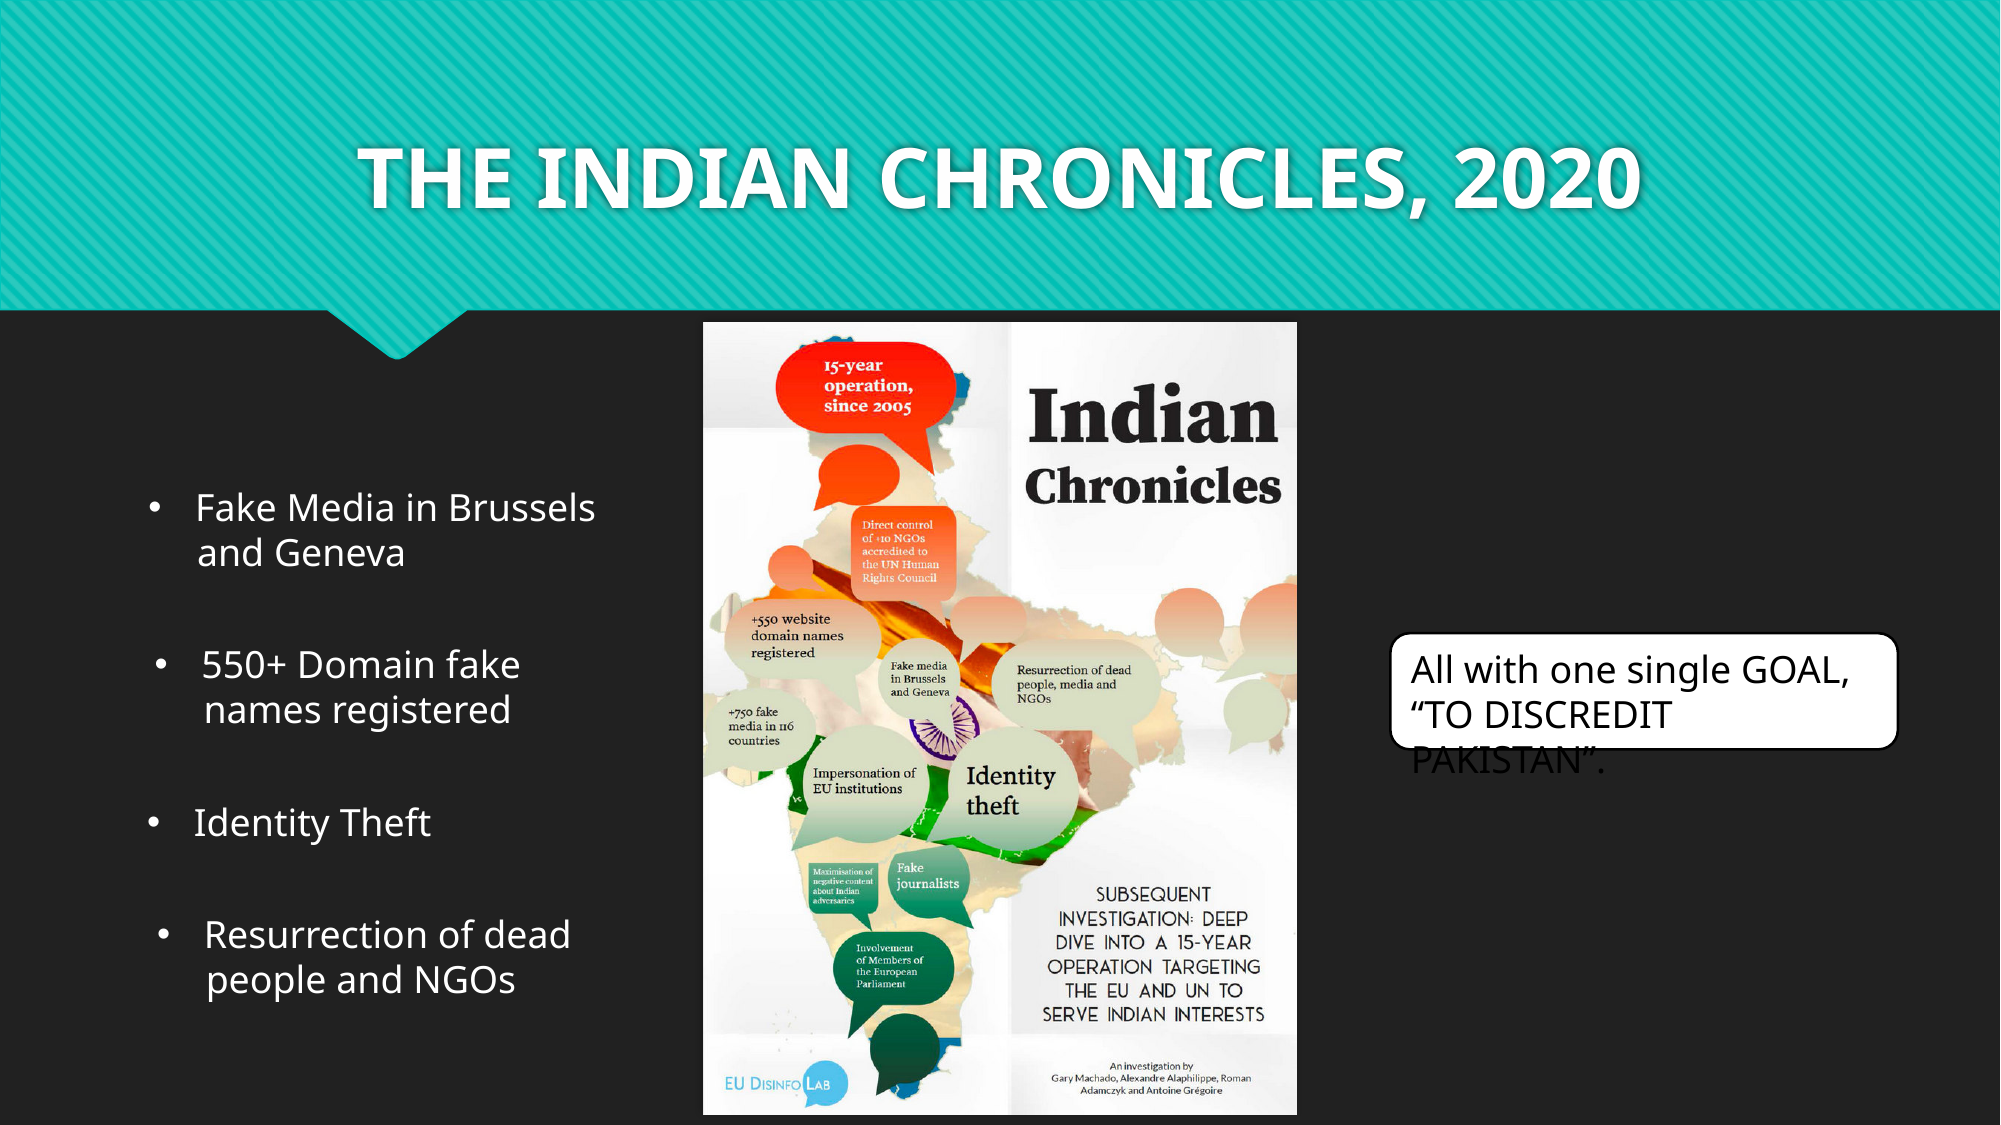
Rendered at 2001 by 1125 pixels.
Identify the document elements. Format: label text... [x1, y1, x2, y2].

text_box Resurrection of dead people and NGOs [142, 903, 587, 1009]
text_box Identity Theft [132, 791, 447, 852]
text_box Fake Media in Brussels and Geneva [133, 476, 612, 582]
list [703, 322, 1297, 1115]
text_box All with one single GOAL, “TO DISCREDIT PAKISTAN”. [1389, 631, 1900, 751]
text_box 550+ Domain fake names registered [139, 633, 537, 739]
title THE INDIAN CHRONICLES, 2020 [132, 73, 1868, 233]
